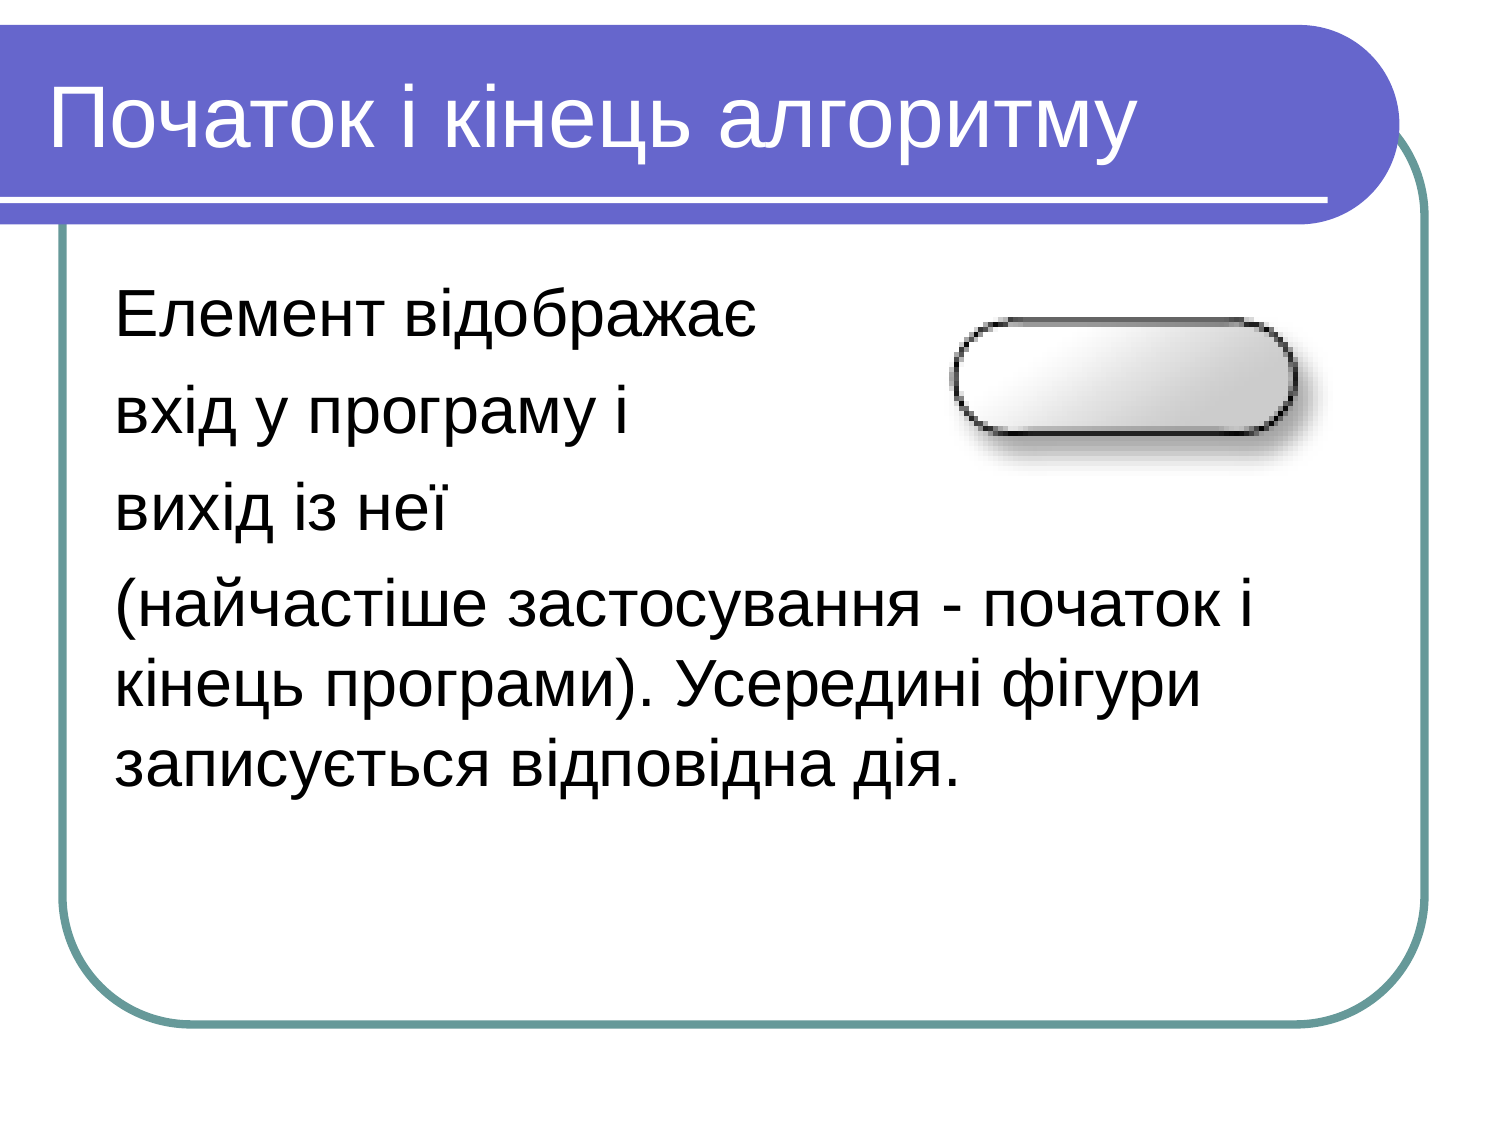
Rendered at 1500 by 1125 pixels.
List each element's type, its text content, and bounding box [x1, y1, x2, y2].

text_box Елемент відображає вхід у програму і вихід із неї (найчастіше застосування - початок і кінець програми). Усередині фігури записується відповідна дія. [99, 262, 1400, 988]
text_box Початок і кінець алгоритму [32, 37, 1347, 188]
picture [915, 278, 1338, 476]
